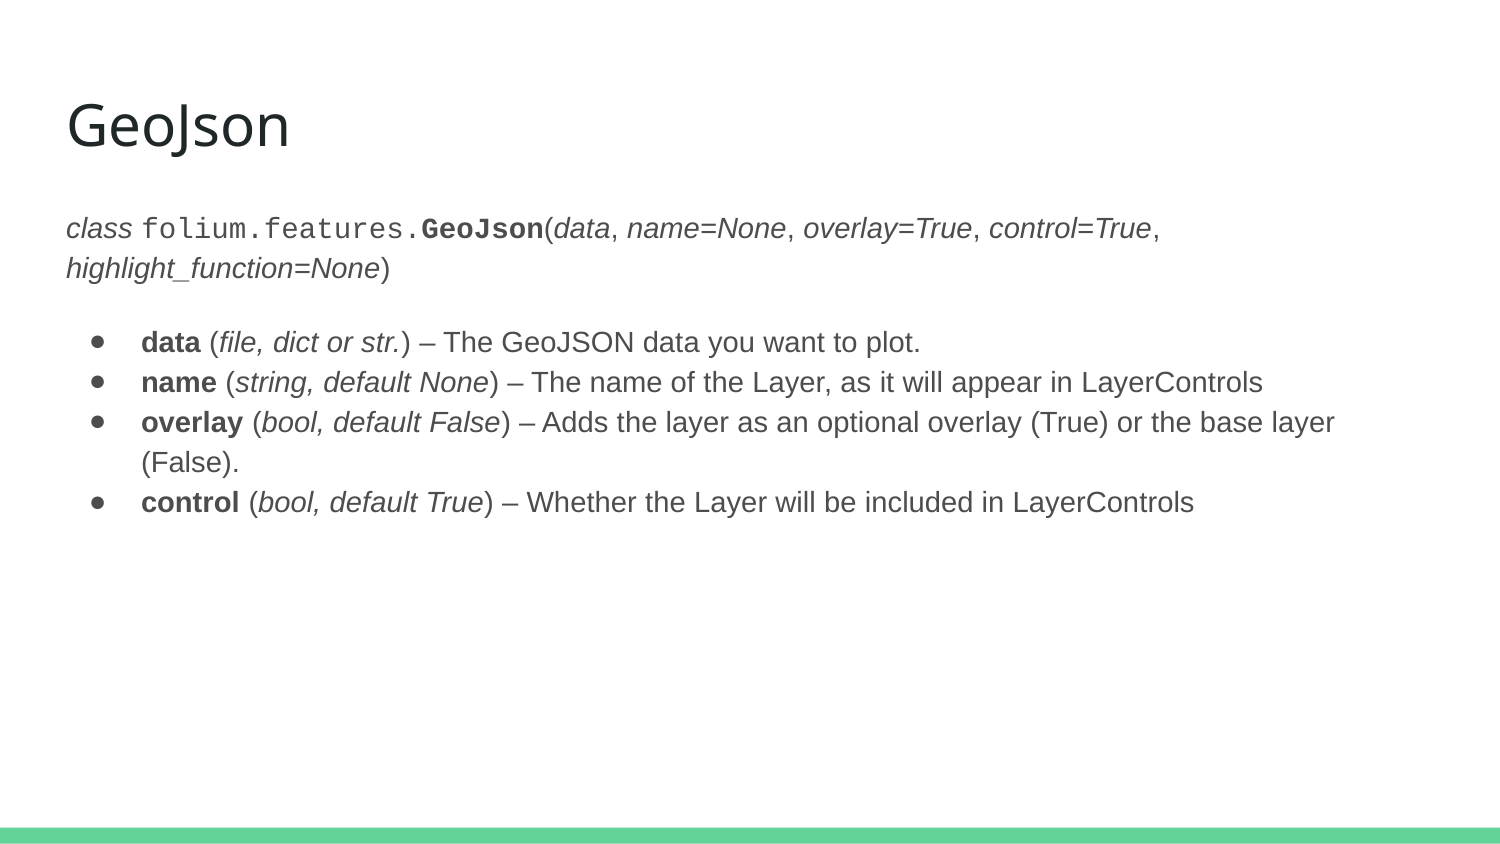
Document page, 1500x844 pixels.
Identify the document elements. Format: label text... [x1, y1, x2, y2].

title GeoJson [51, 72, 1449, 167]
list class folium.features.GeoJson(data, name=None, overlay=True, control=True, highlight_function=None) data (file, dict or str.) – The GeoJSON data you want to plot. name (string, default None) – The name of the Layer, as it will appear in LayerControls overlay (bool, default False) – Adds the layer as an optional overlay (True) or the base layer (False). control (bool, default True) – Whether the Layer will be included in LayerControls [51, 189, 1449, 750]
